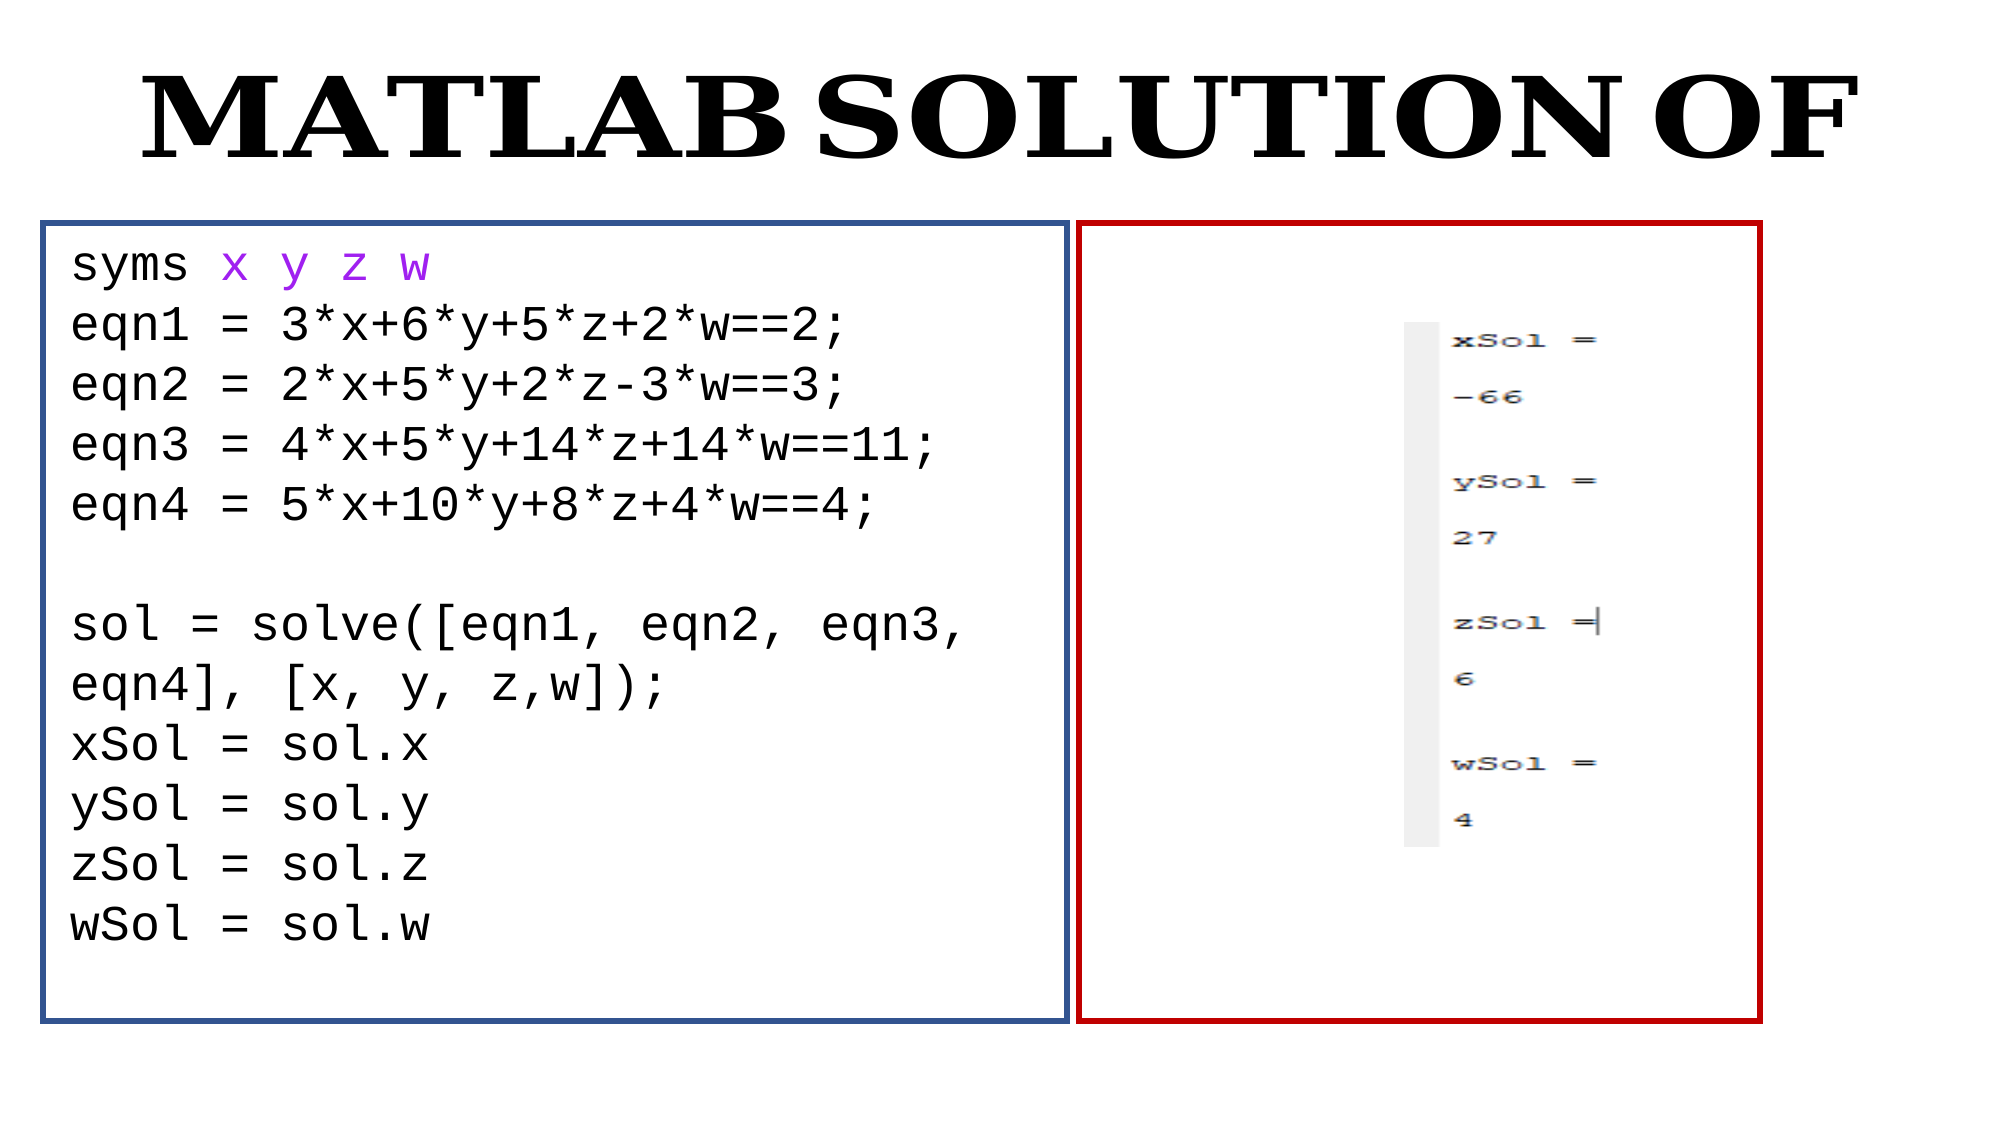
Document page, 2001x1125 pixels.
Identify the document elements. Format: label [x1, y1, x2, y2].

picture [1404, 322, 1863, 847]
text_box [42, 222, 1068, 1022]
text_box [1078, 222, 1761, 1022]
